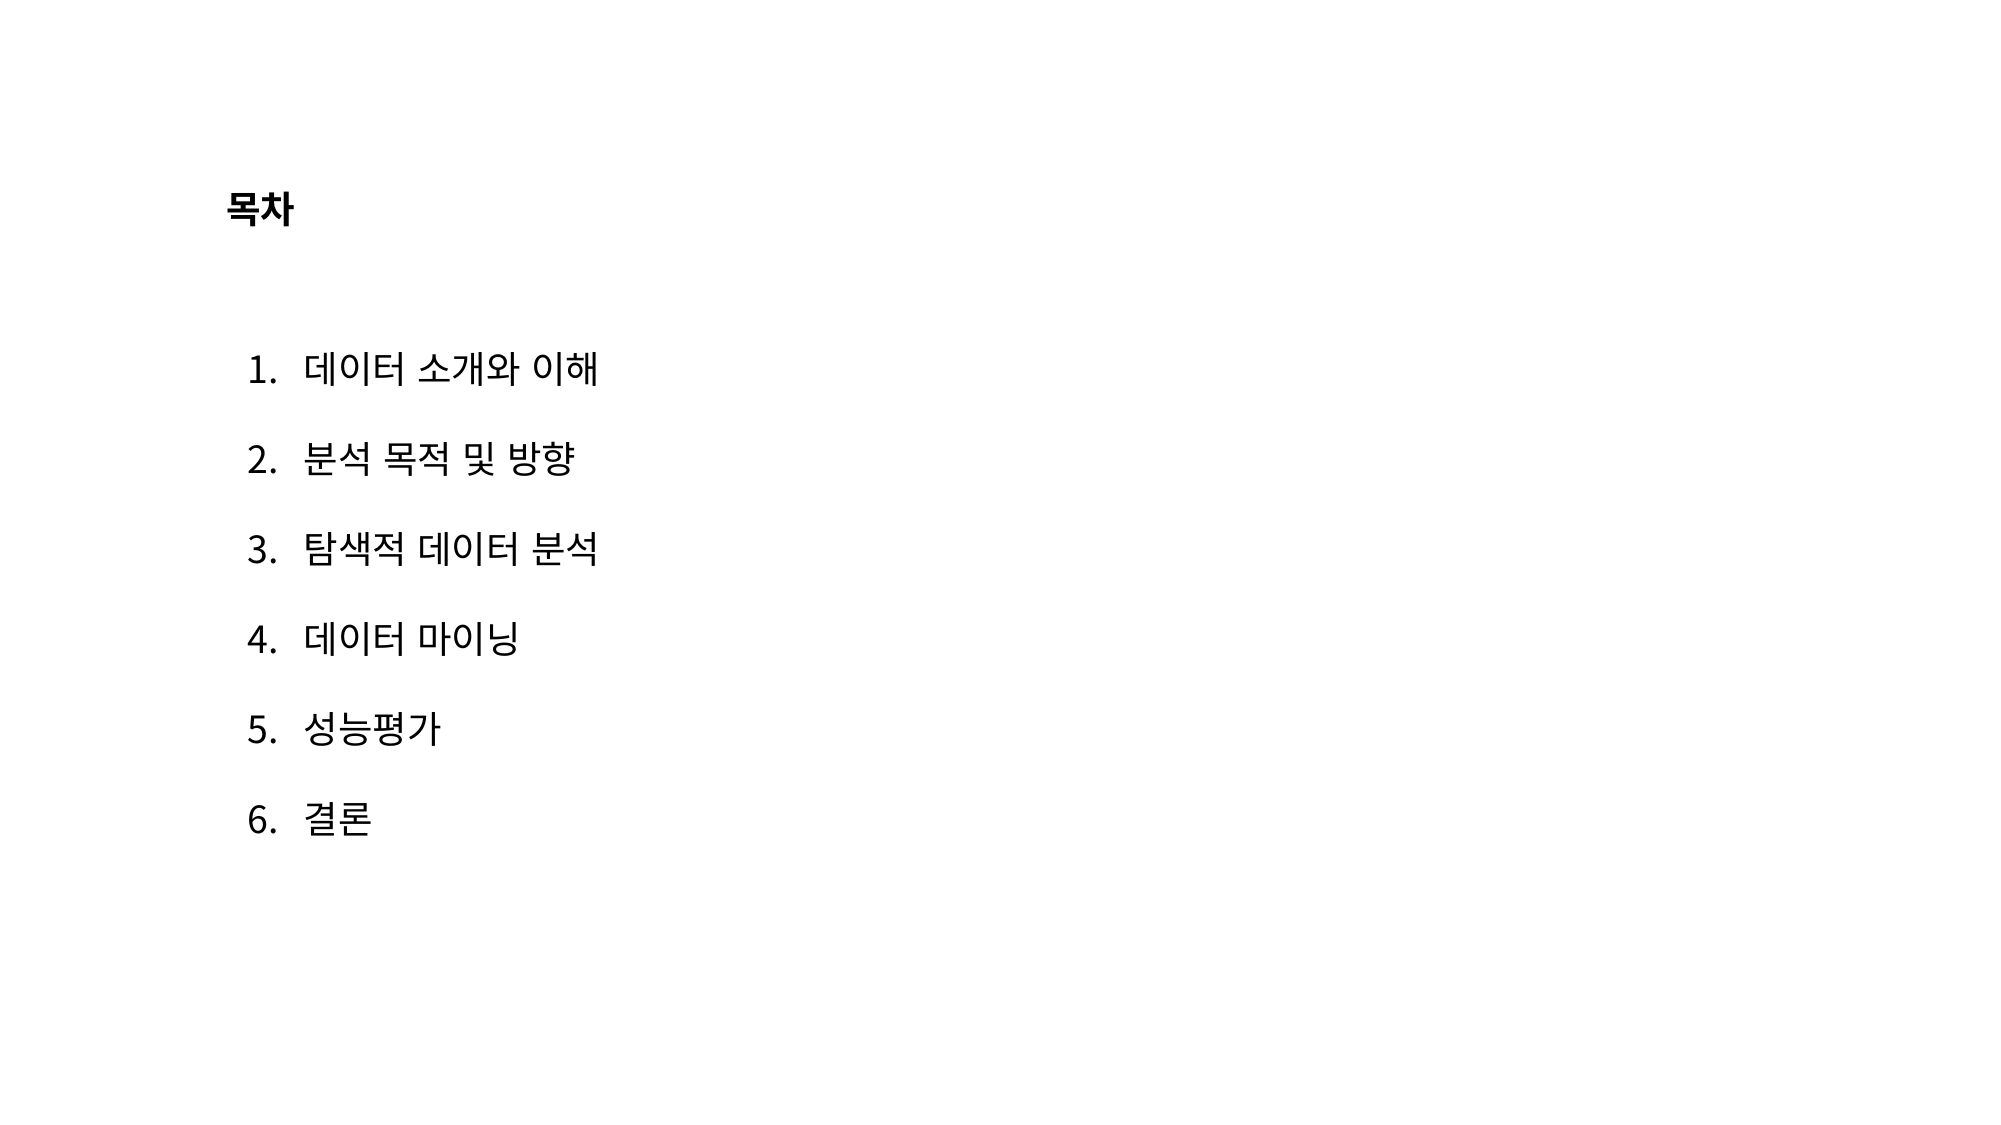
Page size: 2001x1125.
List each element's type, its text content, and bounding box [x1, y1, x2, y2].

text_box 목차 [211, 178, 1110, 239]
text_box 데이터 소개와 이해 분석 목적 및 방향 탐색적 데이터 분석 데이터 마이닝 성능평가 결론 [232, 338, 1562, 849]
